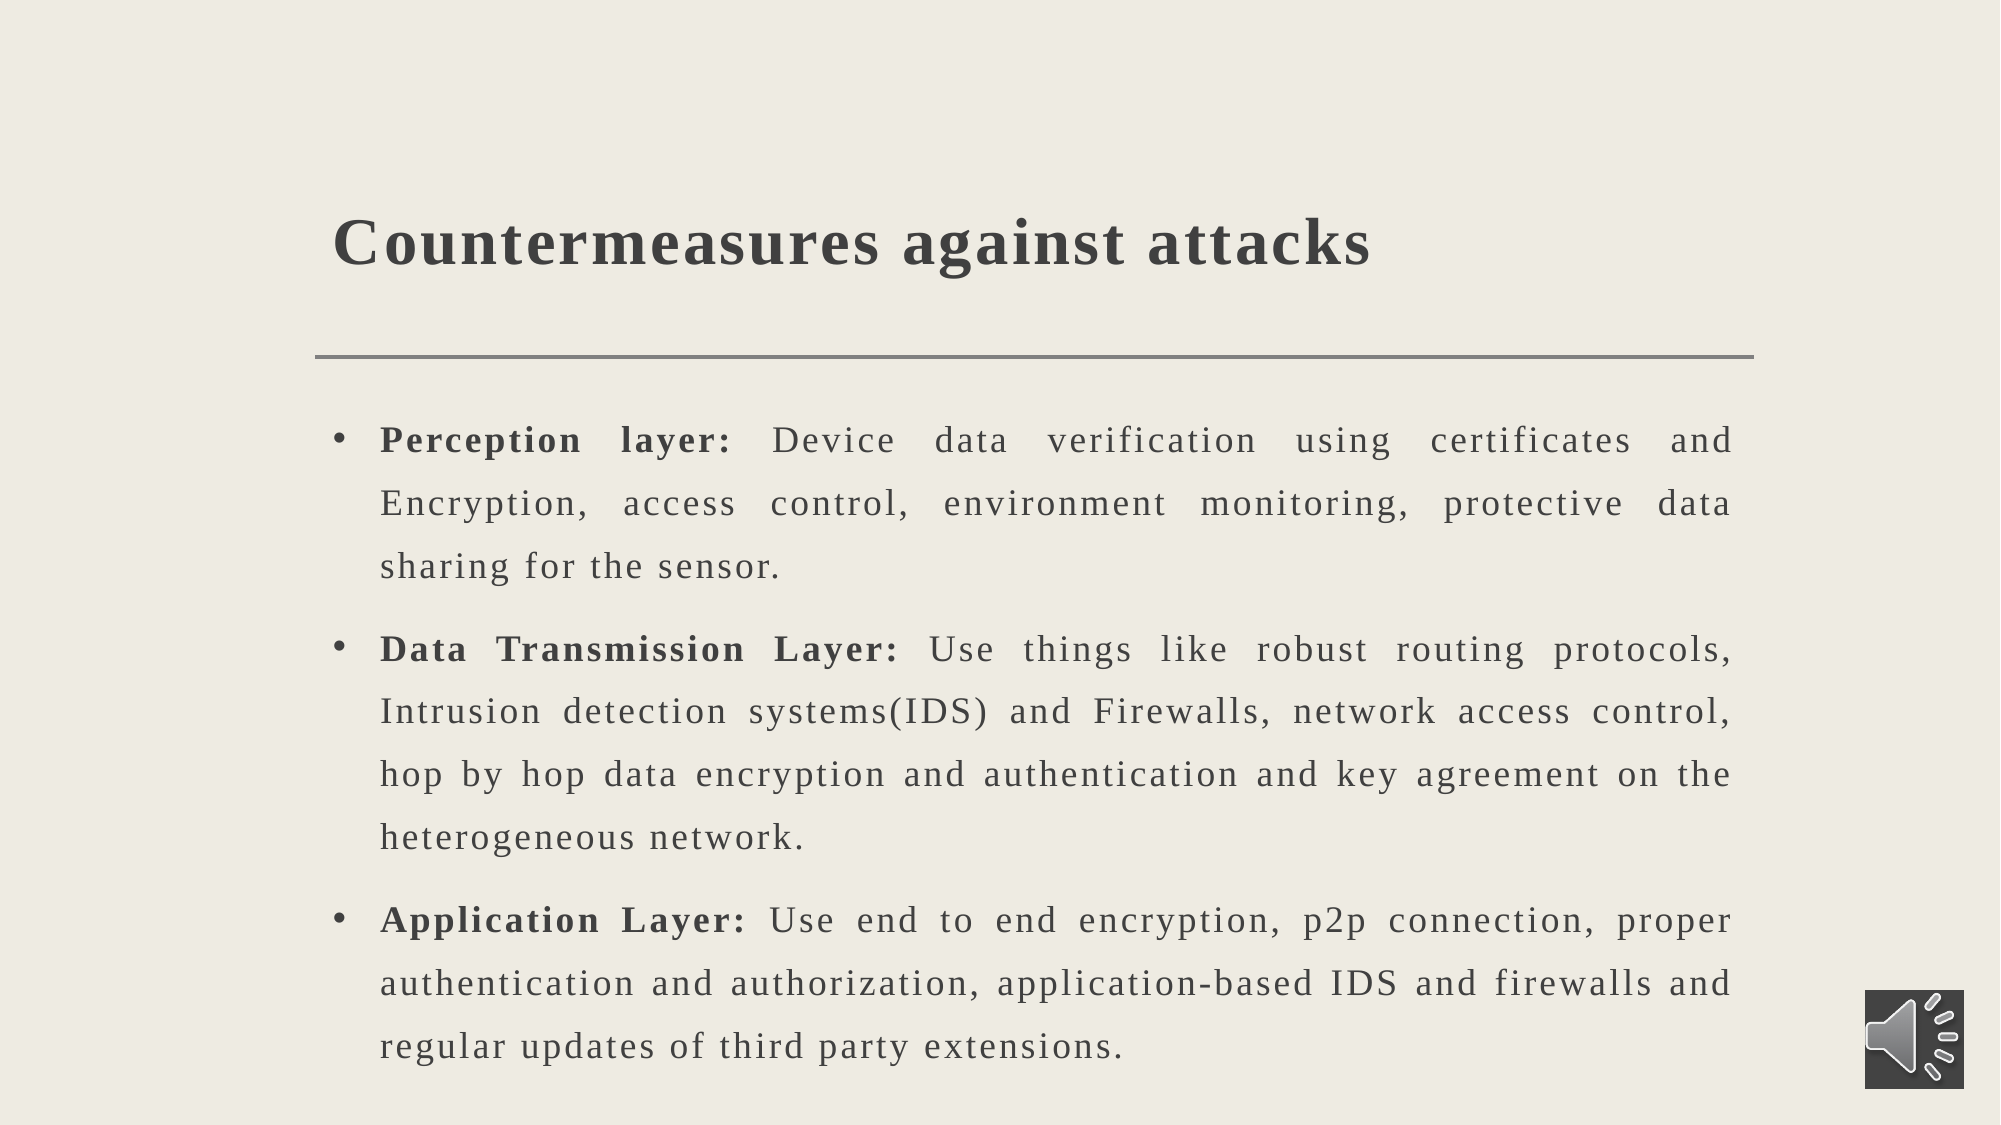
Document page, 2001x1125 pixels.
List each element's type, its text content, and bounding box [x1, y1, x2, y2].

list Perception layer: Device data verification using certificates and Encryption, access control, environment monitoring, protective data sharing for the sensor. Data Transmission Layer: Use things like robust routing protocols, Intrusion detection systems(IDS) and Firewalls, network access control, hop by hop data encryption and authentication and key agreement on the heterogeneous network. Application Layer: Use end to end encryption, p2p connection, proper authentication and authorization, application-based IDS and firewalls and regular updates of third party extensions. [315, 379, 1754, 1090]
title Countermeasures against attacks [315, 72, 1754, 294]
picture [1864, 989, 1965, 1090]
